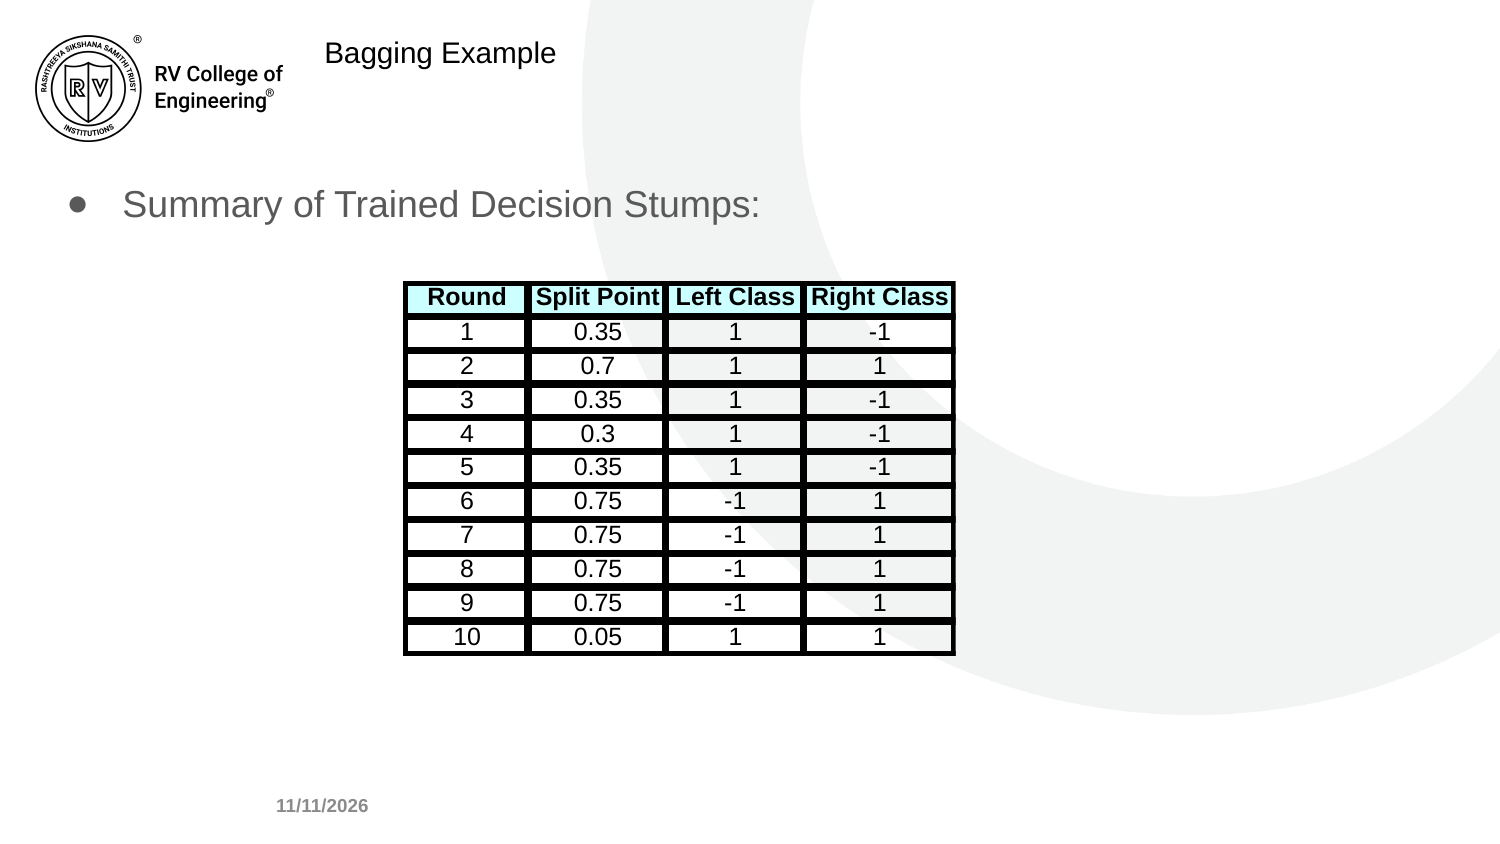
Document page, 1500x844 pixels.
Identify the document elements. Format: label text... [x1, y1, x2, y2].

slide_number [264, 782, 518, 827]
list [402, 280, 957, 657]
picture [0, 0, 1500, 844]
title Bagging Example [309, 18, 1254, 85]
list Summary of Trained Decision Stumps: [32, 158, 1431, 720]
